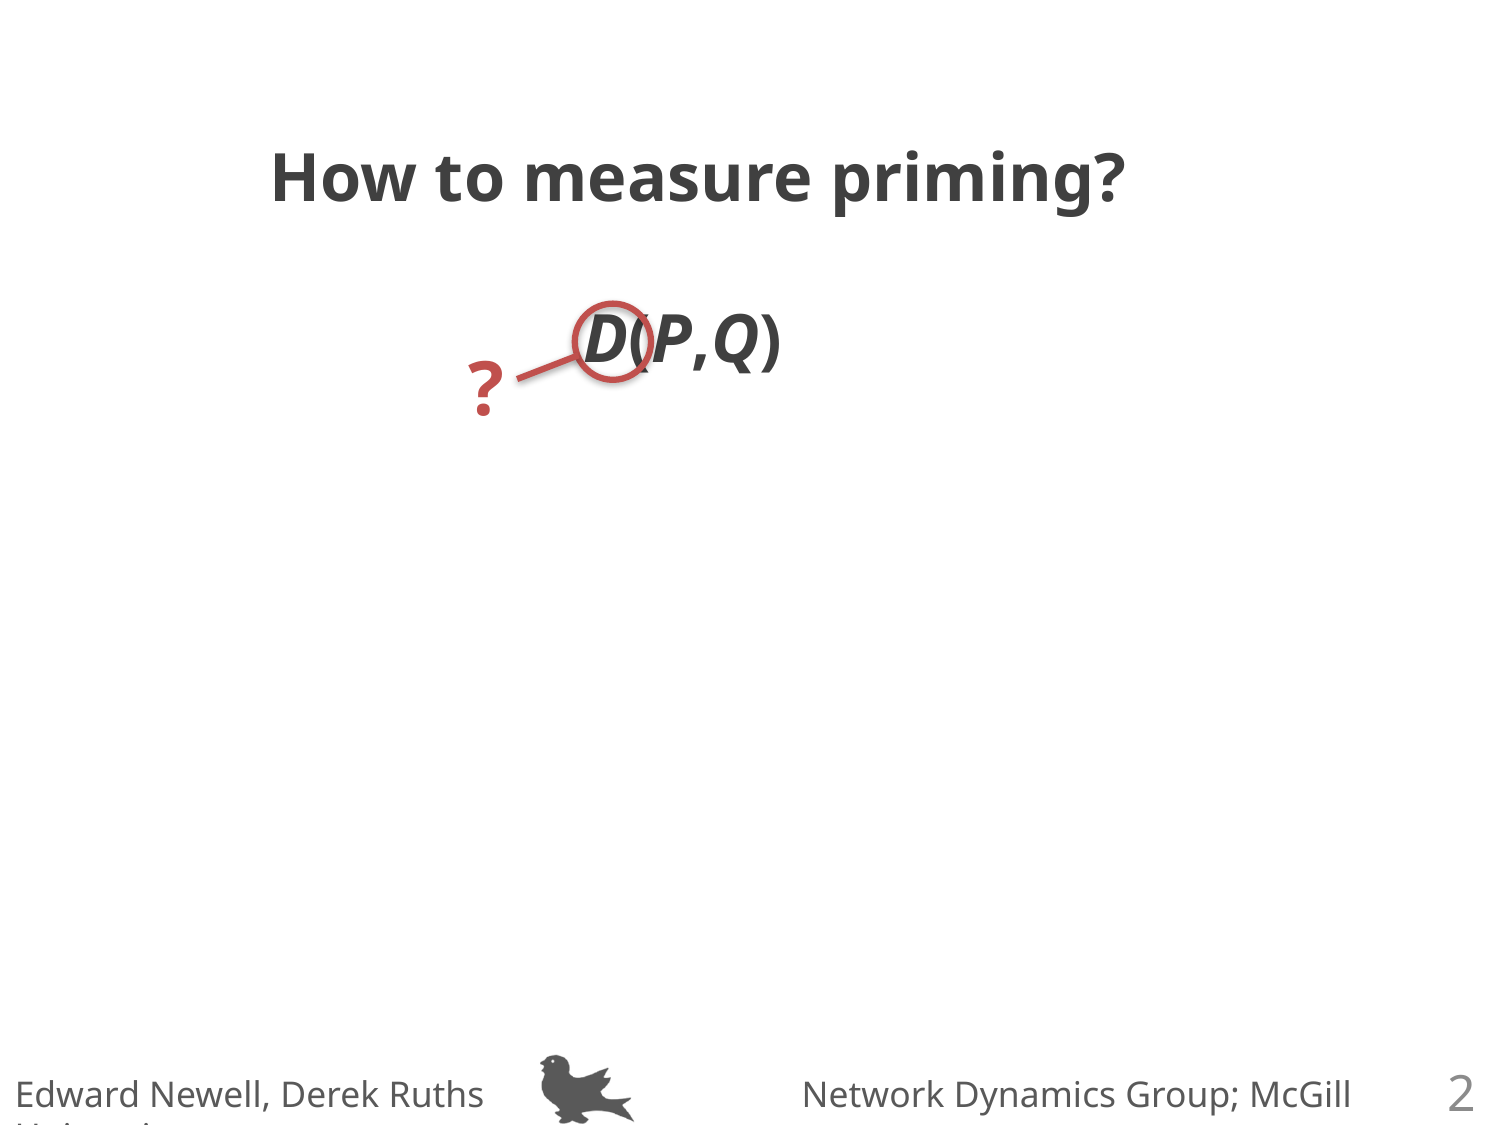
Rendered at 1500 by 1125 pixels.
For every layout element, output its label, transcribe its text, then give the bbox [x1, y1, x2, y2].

text_box ? [454, 333, 520, 439]
text_box [574, 302, 652, 381]
slide_number 24 [1432, 1065, 1500, 1125]
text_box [516, 355, 579, 380]
text_box D(P,Q) [568, 288, 872, 384]
text_box How to measure priming? [254, 127, 1330, 223]
text_box hpu output [532, 1045, 643, 1125]
